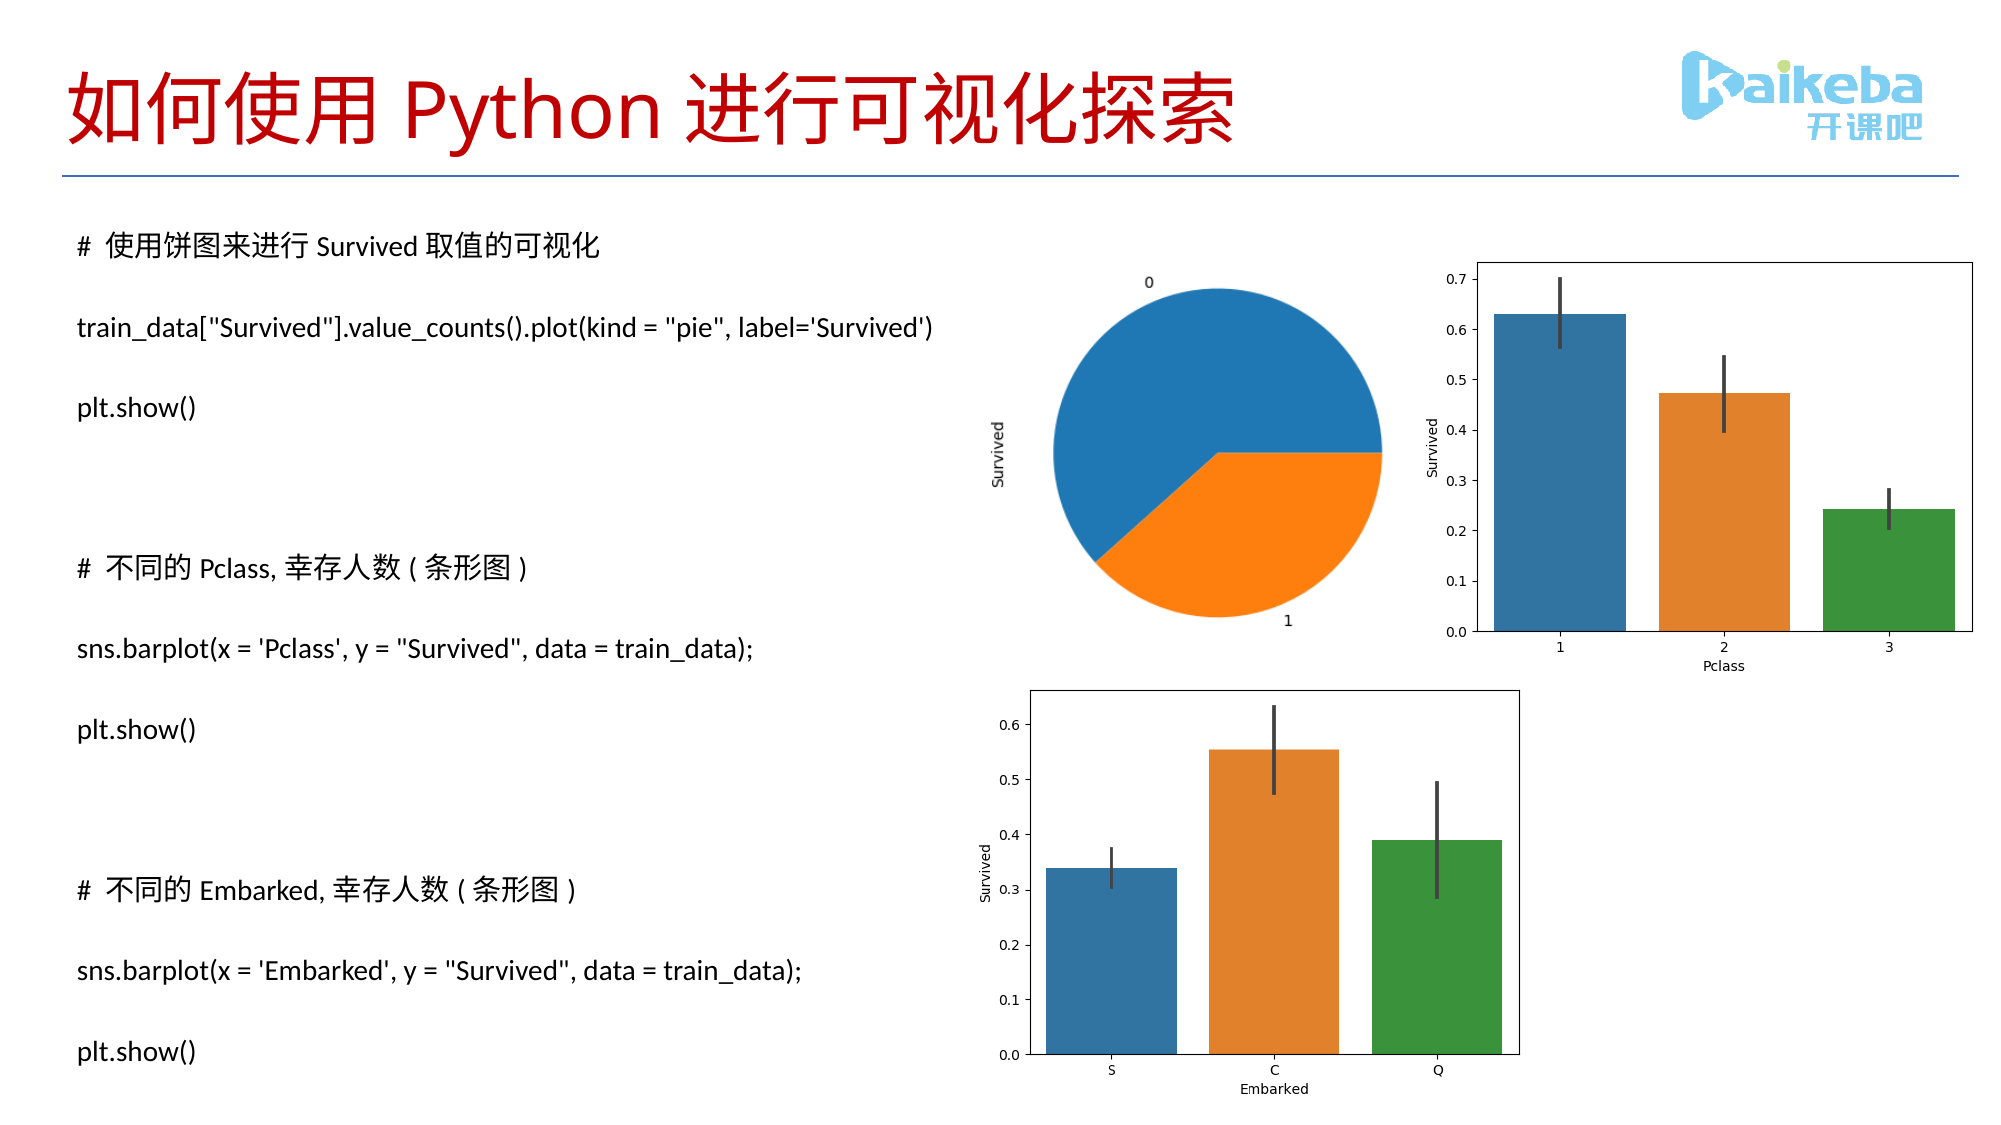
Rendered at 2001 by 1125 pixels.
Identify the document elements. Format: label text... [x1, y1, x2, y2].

title 如何使用Python进行可视化探索 [57, 59, 1728, 167]
picture [971, 259, 1389, 635]
title 关联规则算法 [1653, 21, 1950, 167]
text_box # 使用饼图来进行Survived取值的可视化 train_data["Survived"].value_counts().plot(kind = "pie", label='Survived') plt.show() # 不同的Pclass,幸存人数(条形图) sns.barplot(x = 'Pclass', y = "Survived", data = train_data); plt.show() # 不同的Embarked,幸存人数(条形图) sns.barplot(x = 'Embarked', y = "Survived", data = train_data); plt.show() [69, 195, 972, 1125]
picture [971, 249, 1977, 1107]
